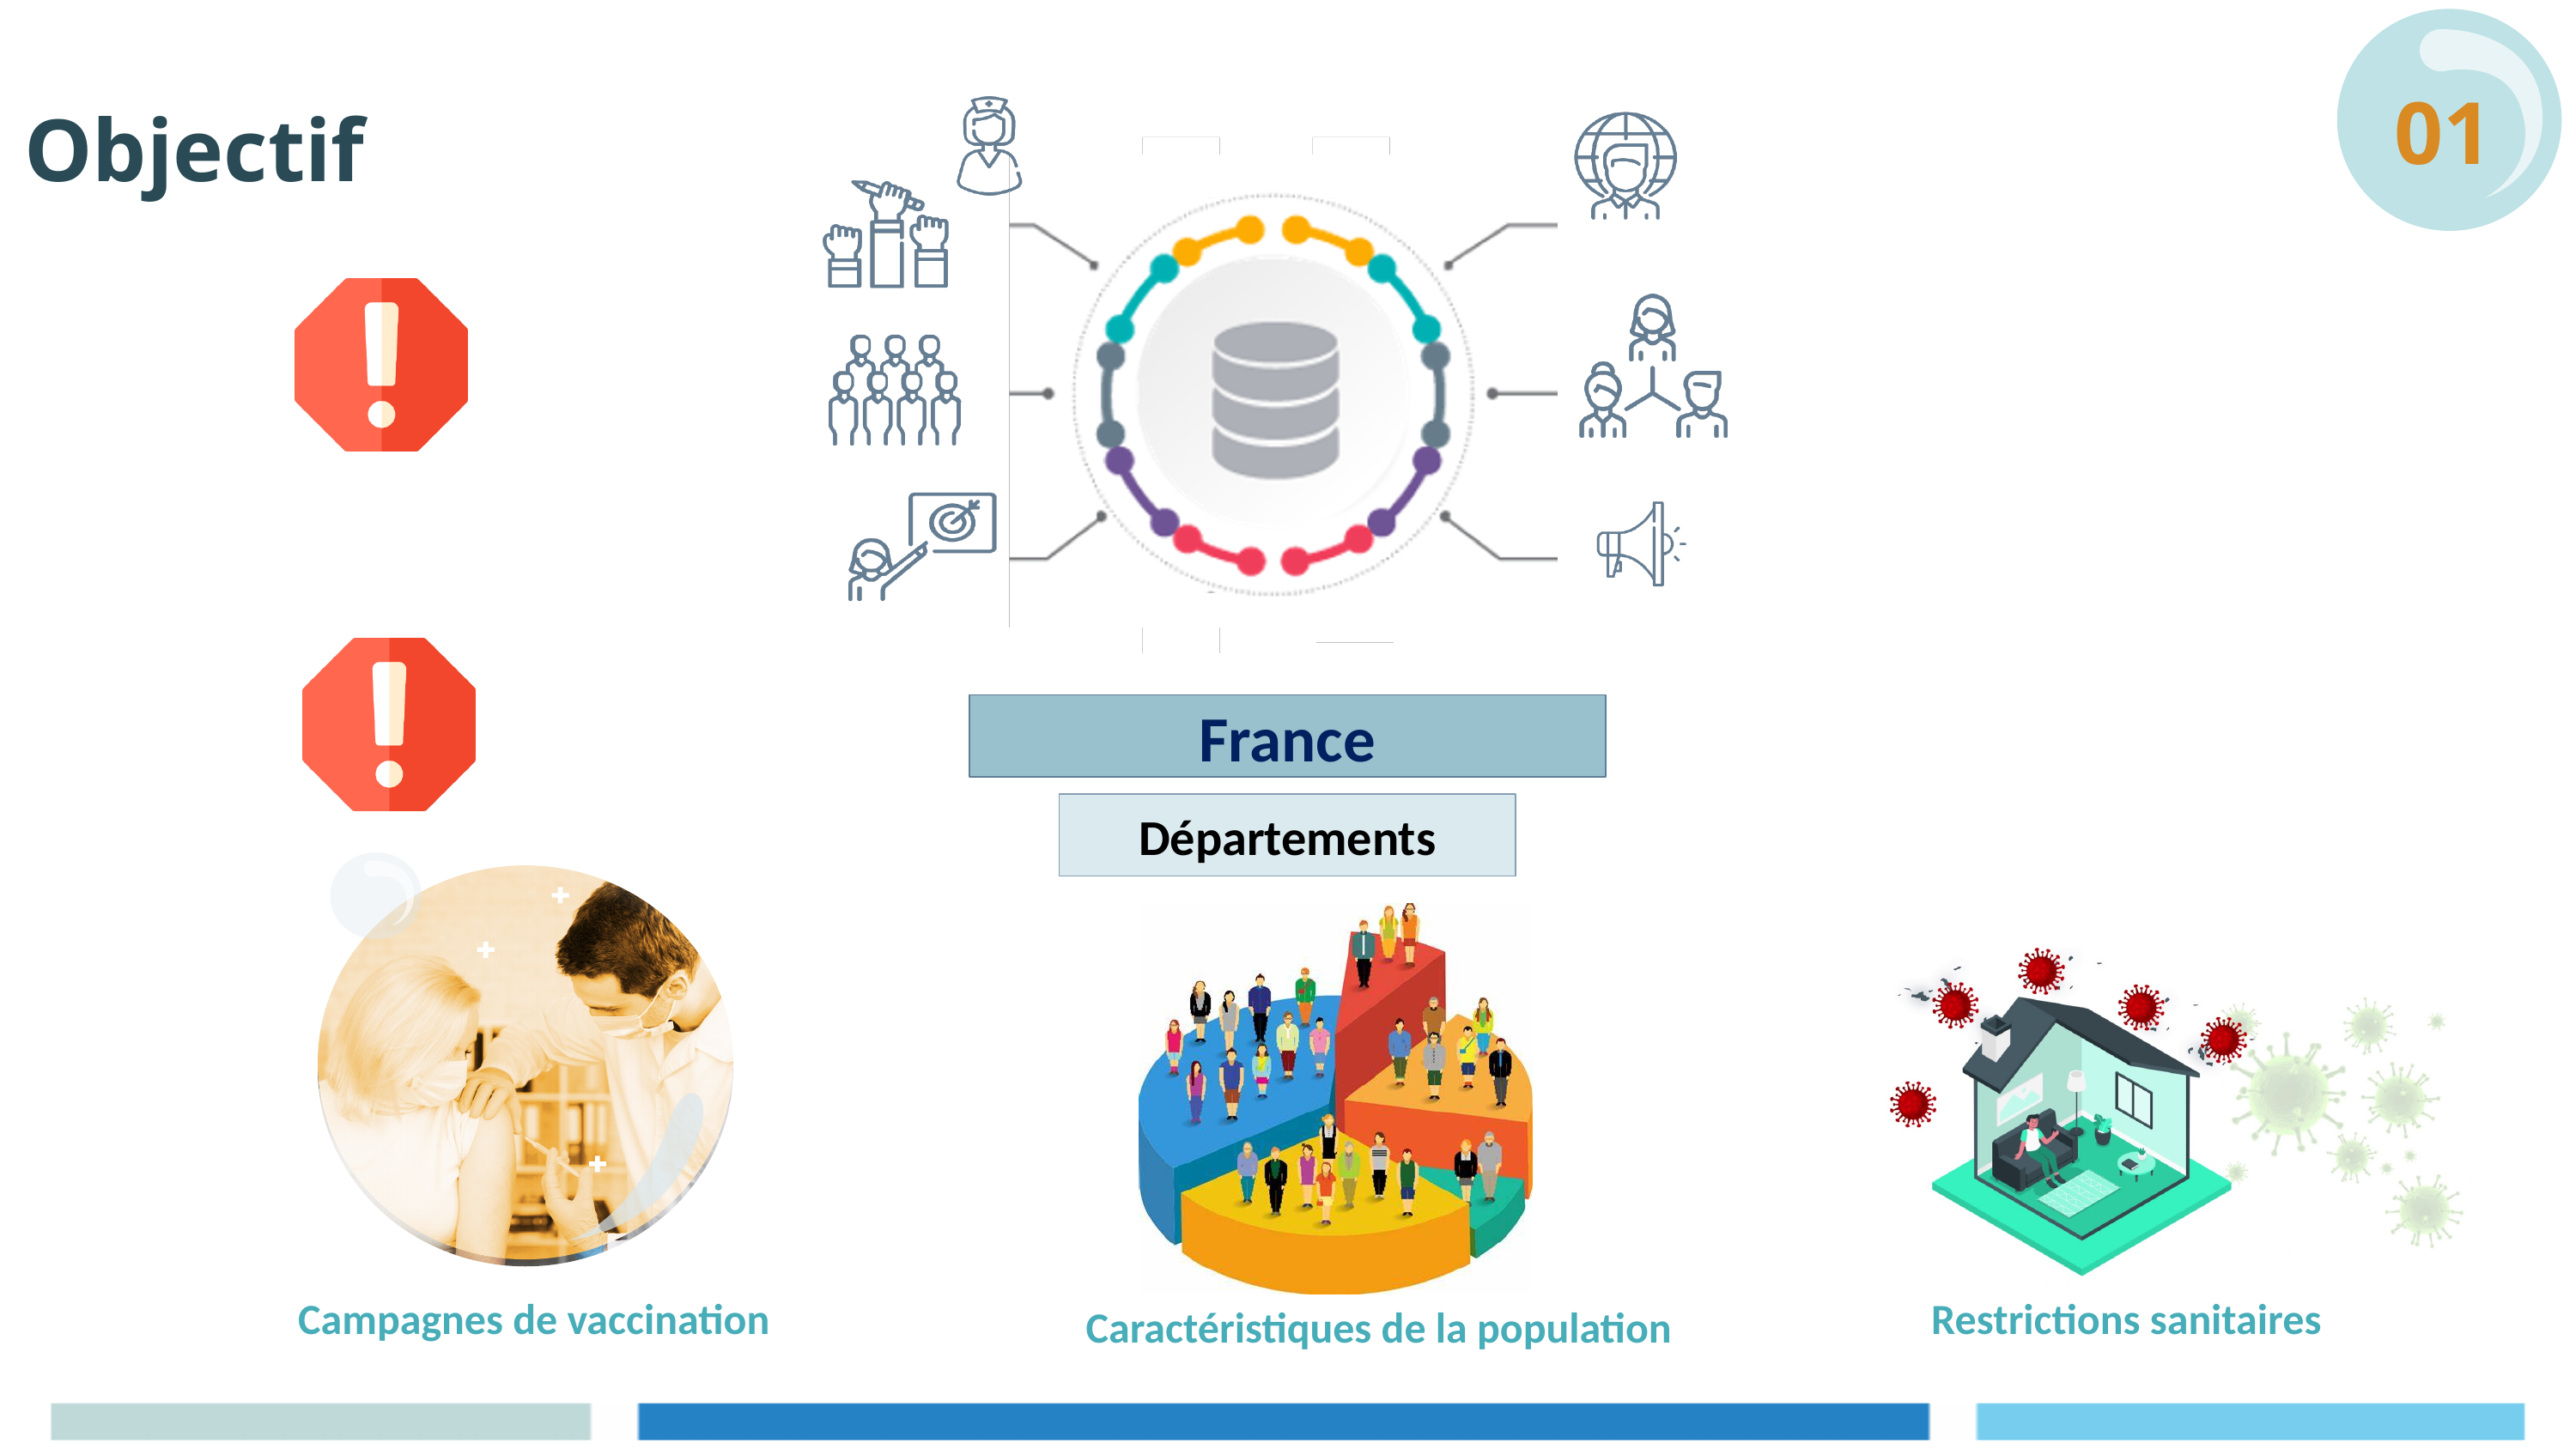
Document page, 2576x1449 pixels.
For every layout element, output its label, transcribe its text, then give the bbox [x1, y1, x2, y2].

picture [301, 638, 476, 811]
text_box Caractéristiques de la population [1313, 1293, 1691, 1358]
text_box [295, 852, 745, 1277]
picture [295, 278, 468, 452]
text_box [2322, 9, 2576, 232]
text_box Restrictions sanitaires [1814, 1285, 2438, 1350]
text_box Caractéristiques de la population [1067, 1293, 1263, 1358]
picture [823, 96, 1728, 694]
text_box Campagnes de vaccination [222, 1285, 846, 1350]
picture [52, 876, 2524, 1449]
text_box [969, 694, 1607, 876]
text_box Objectif [24, 12, 2318, 199]
picture [1863, 948, 2477, 1294]
